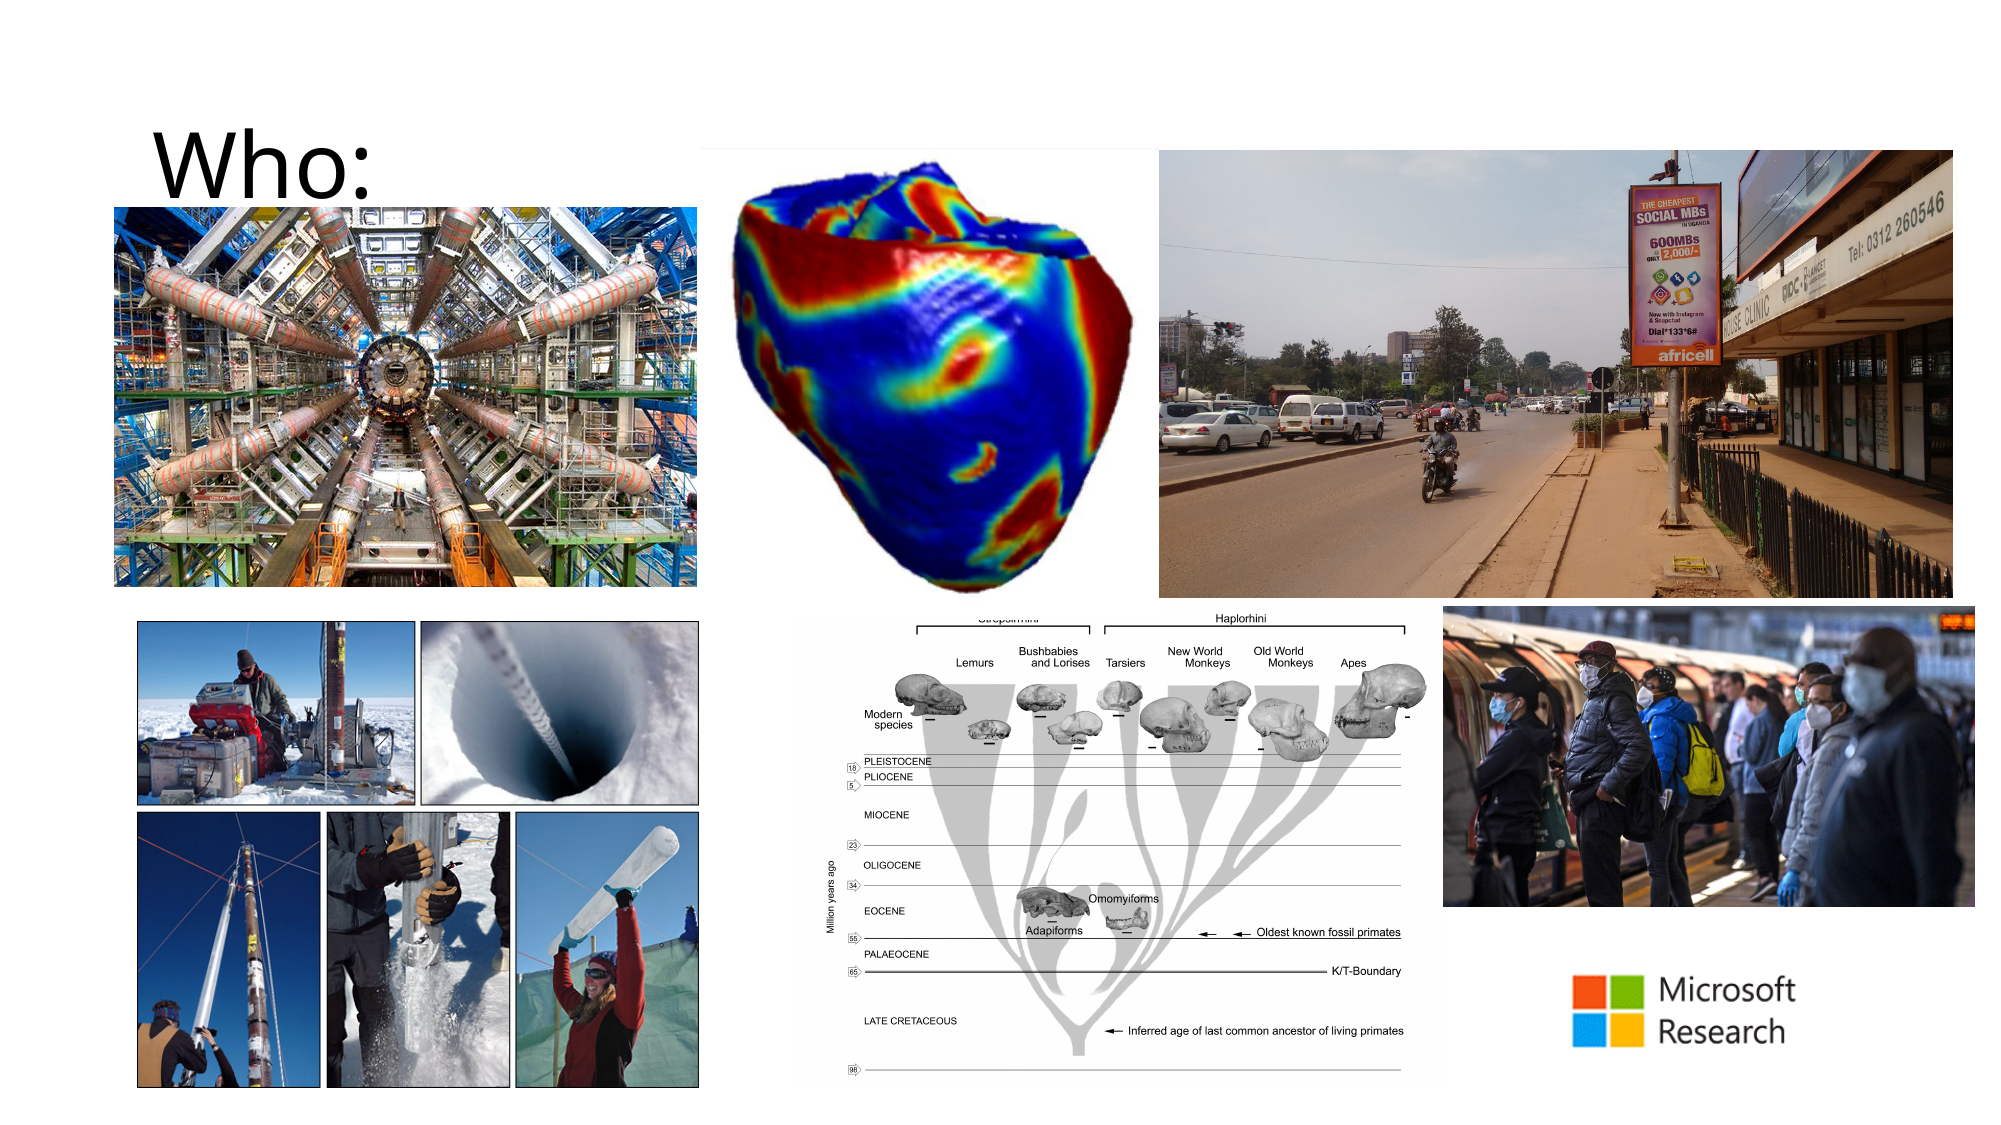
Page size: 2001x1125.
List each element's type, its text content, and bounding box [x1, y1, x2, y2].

picture [114, 207, 697, 587]
title Who: [137, 59, 1863, 278]
picture [1442, 606, 1975, 907]
picture [137, 621, 700, 1088]
picture [699, 147, 1953, 620]
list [793, 606, 1444, 1088]
picture [1554, 944, 1824, 1066]
